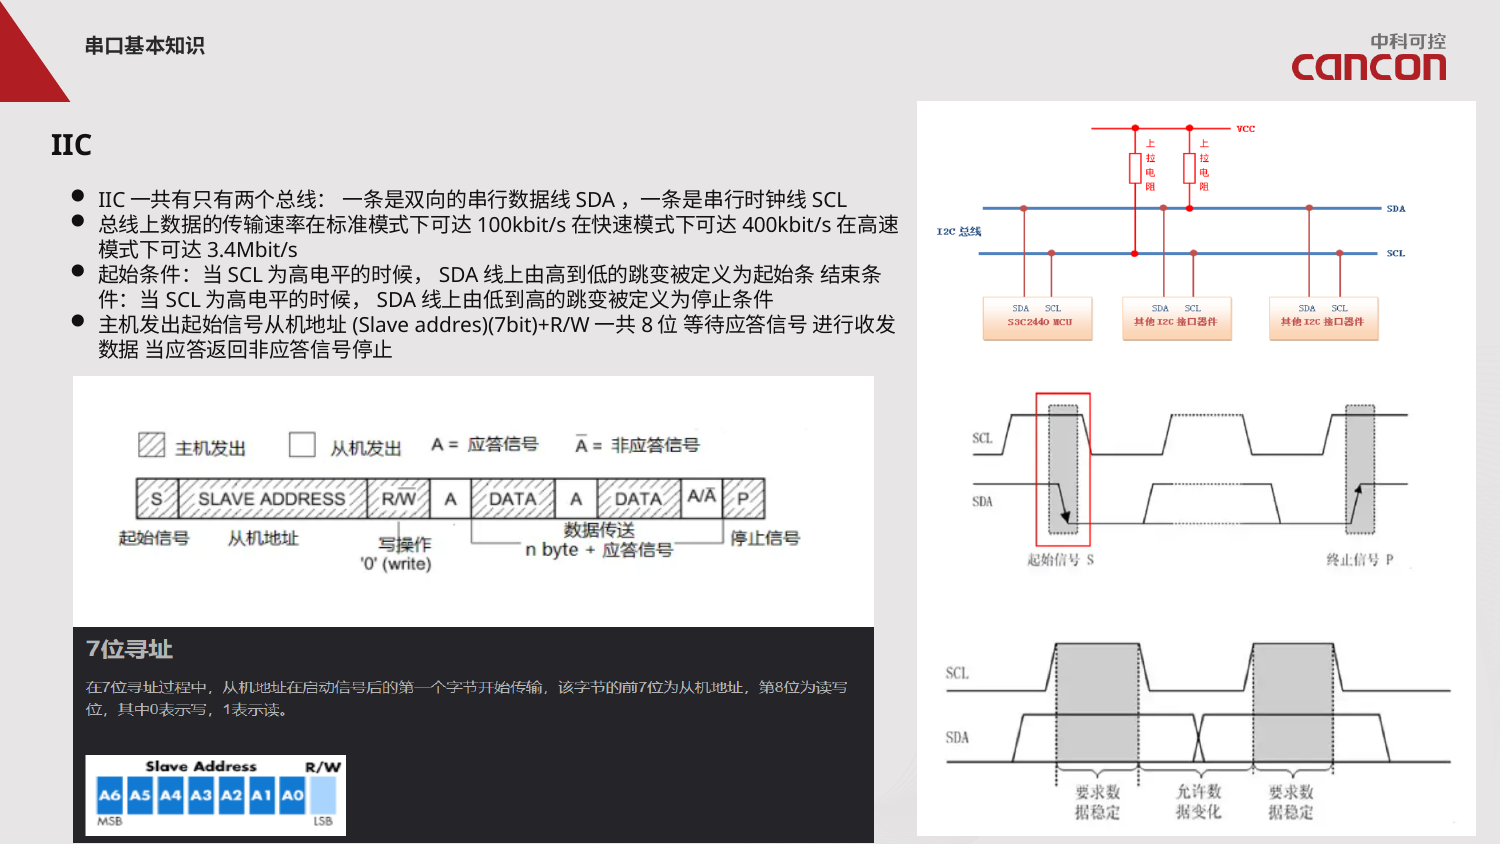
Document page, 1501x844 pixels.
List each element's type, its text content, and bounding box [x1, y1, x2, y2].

picture [0, 0, 1501, 844]
text_box IIC [36, 119, 108, 169]
title 串口基本知识 [73, 8, 1282, 88]
text_box IIC一共有只有两个总线： 一条是双向的串行数据线SDA，一条是串行时钟线SCL 总线上数据的传输速率在标准模式下可达100kbit/s在快速模式下可达400kbit/s在高速模式下可达3.4Mbit/s 起始条件：当SCL为高电平的时候，SDA线上由高到低的跳变被定义为起始条 结束条件：当SCL为高电平的时候，SDA线上由低到高的跳变被定义为停止条件 主机发出起始信号从机地址(Slave addres)(7bit)+R/W一共8位 等待应答信号 进行收发数据 当应答返回非应答信号停止 [55, 178, 917, 369]
